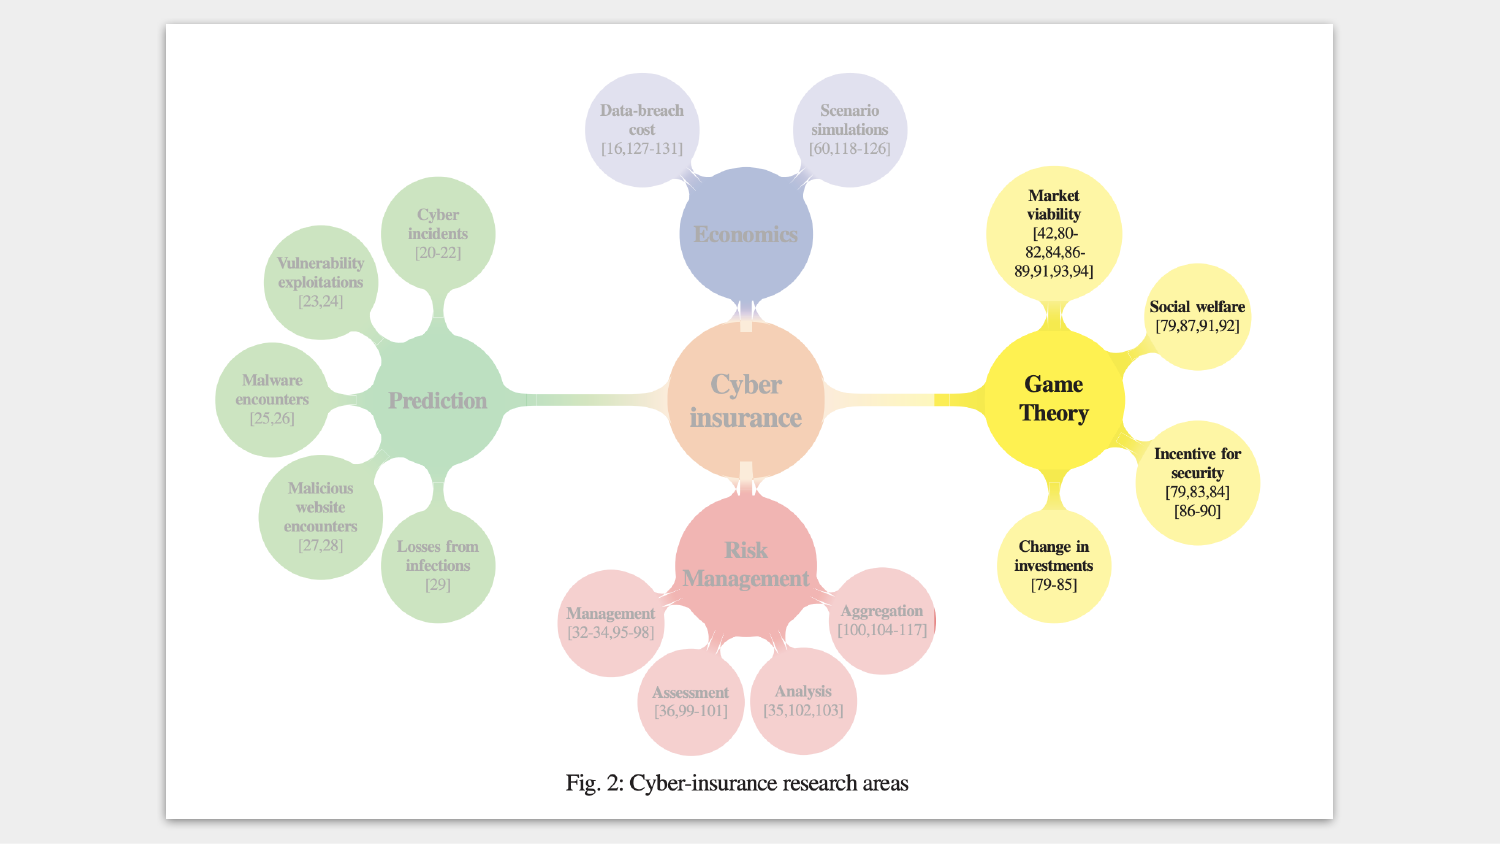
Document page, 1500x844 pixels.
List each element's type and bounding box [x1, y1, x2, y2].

text_box [0, 0, 1500, 844]
picture [166, 24, 1334, 819]
